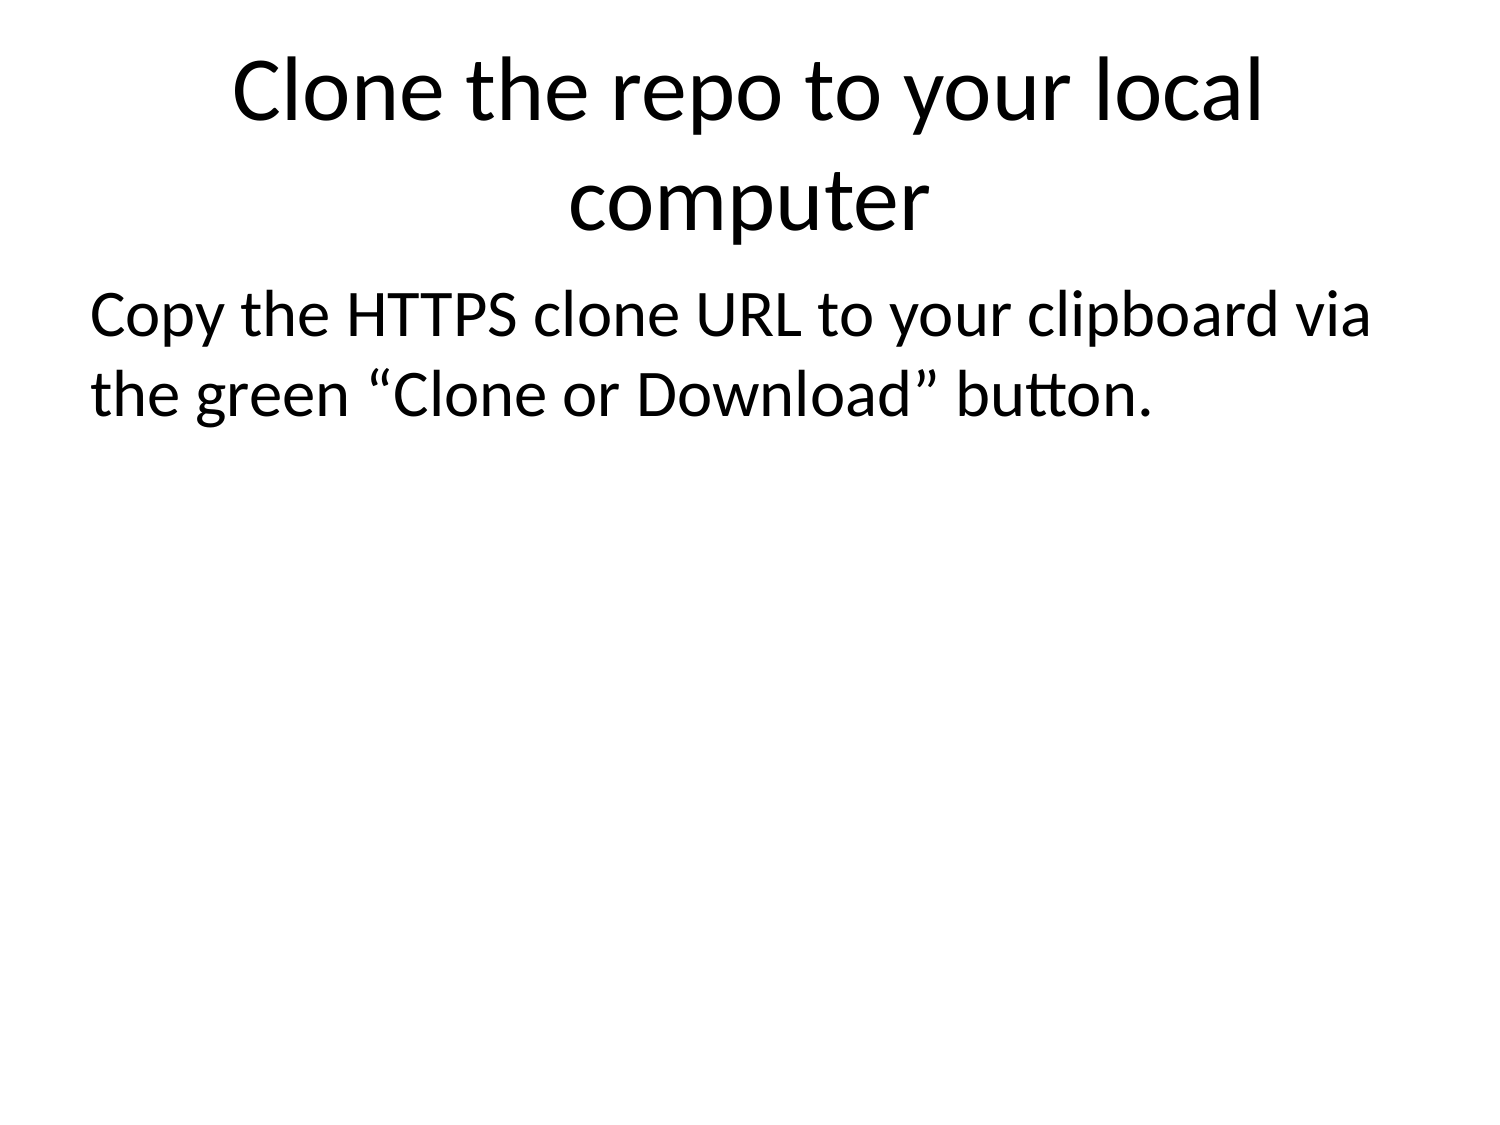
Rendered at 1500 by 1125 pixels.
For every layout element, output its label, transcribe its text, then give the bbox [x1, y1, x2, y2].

title Clone the repo to your local computer [75, 45, 1425, 233]
list Copy the HTTPS clone URL to your clipboard via the green “Clone or Download” button. [75, 262, 1425, 1005]
